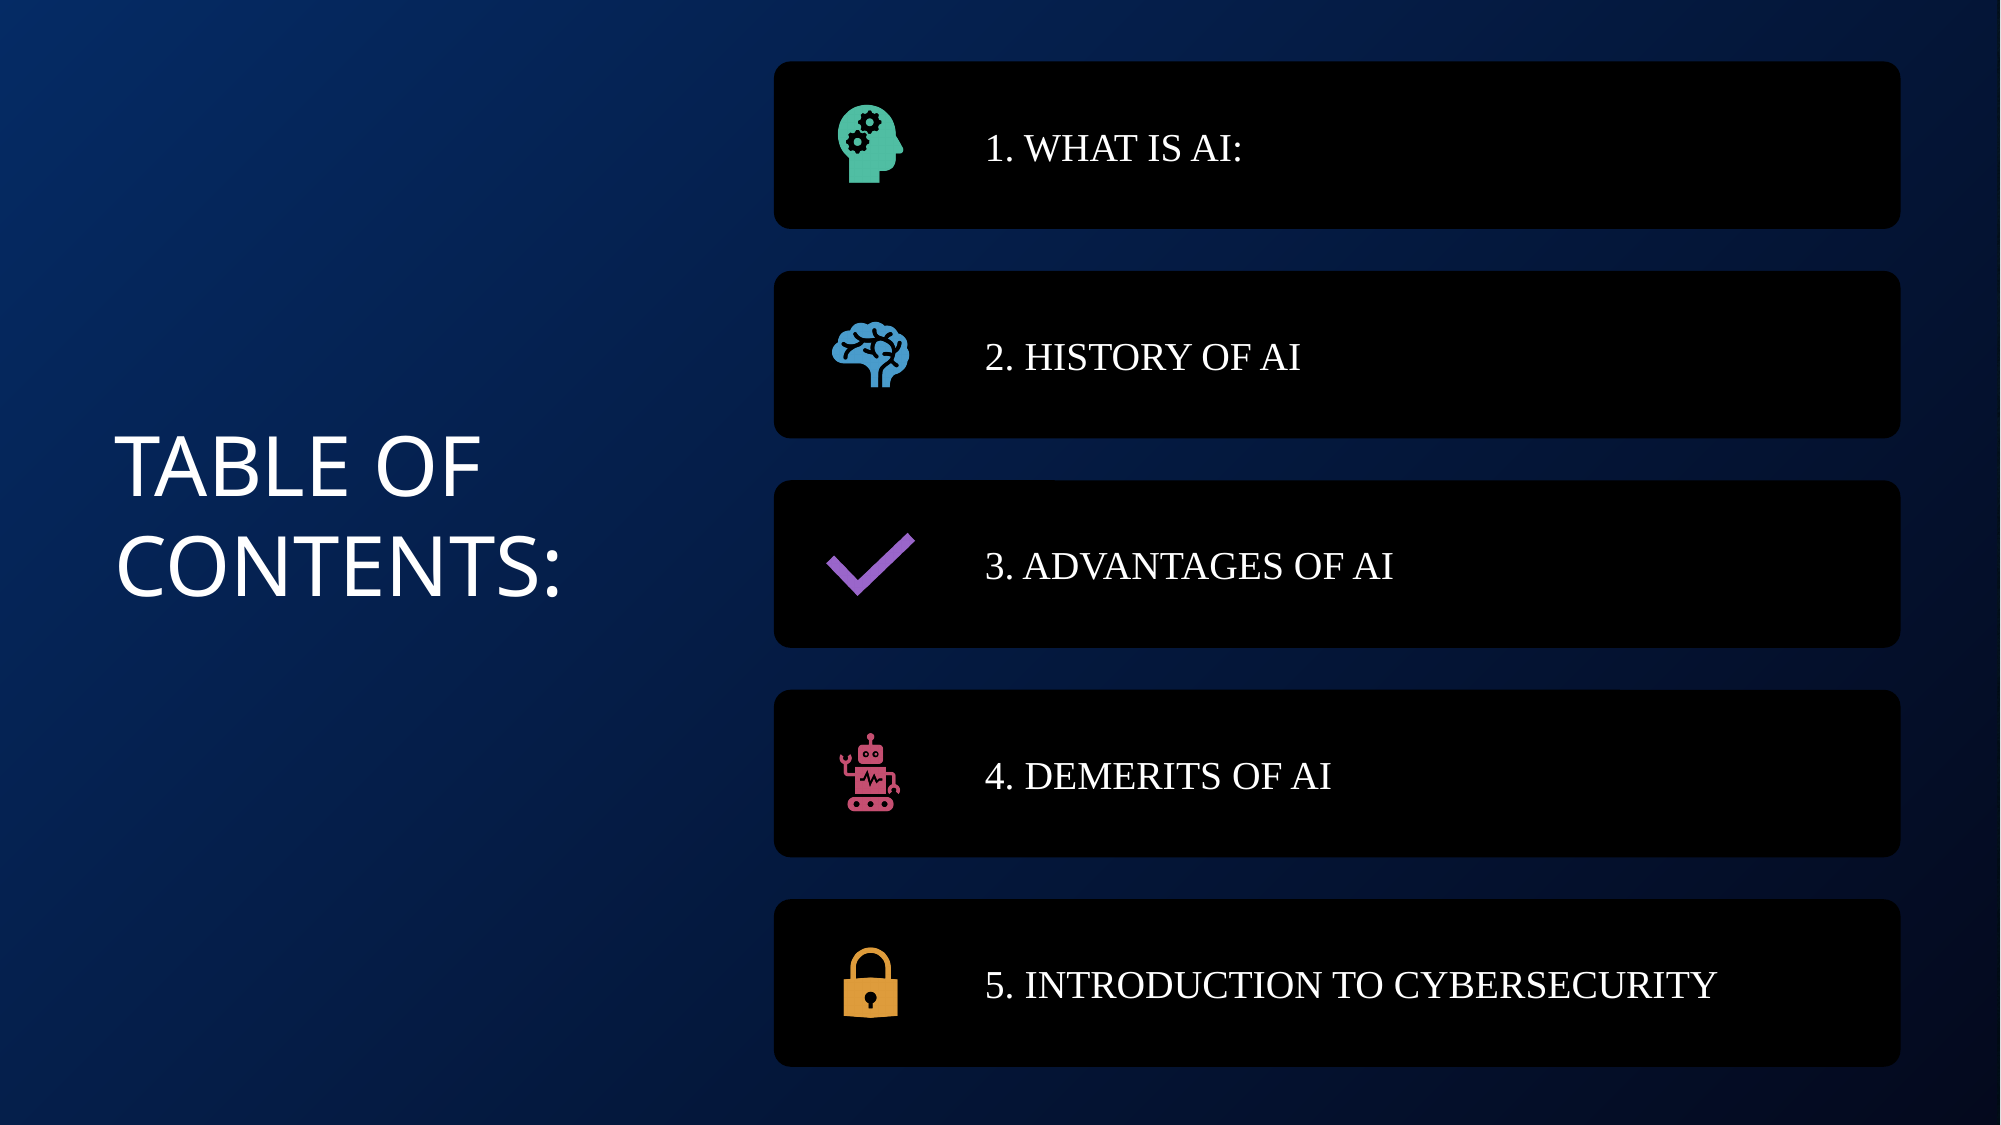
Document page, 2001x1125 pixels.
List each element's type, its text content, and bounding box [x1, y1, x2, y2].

text_box TABLE OF CONTENTS: [99, 405, 708, 621]
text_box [773, 61, 1901, 1067]
